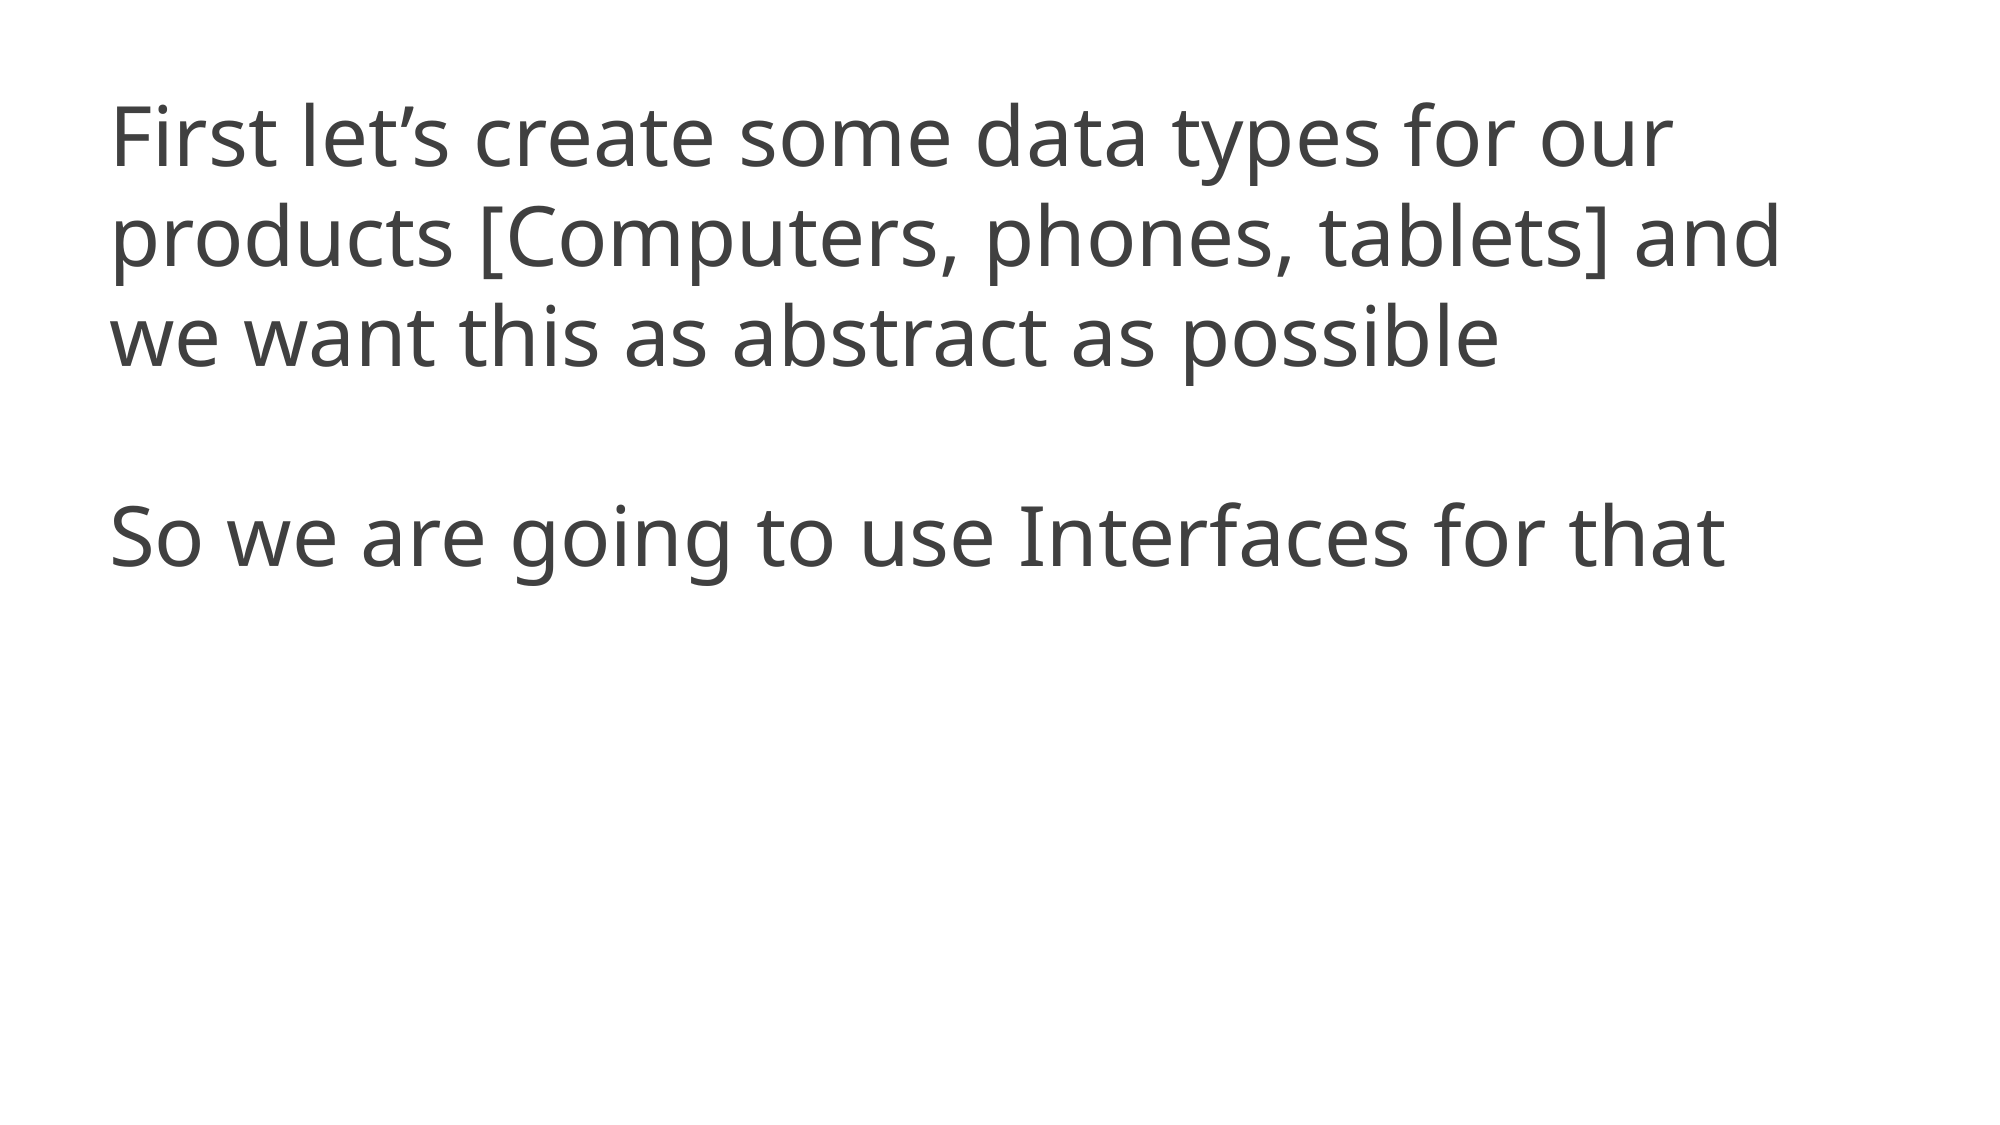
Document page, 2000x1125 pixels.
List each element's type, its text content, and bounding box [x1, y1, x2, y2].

text_box First let’s create some data types for our products [Computers, phones, tablets] and we want this as abstract as possible So we are going to use Interfaces for that [109, 83, 1805, 584]
